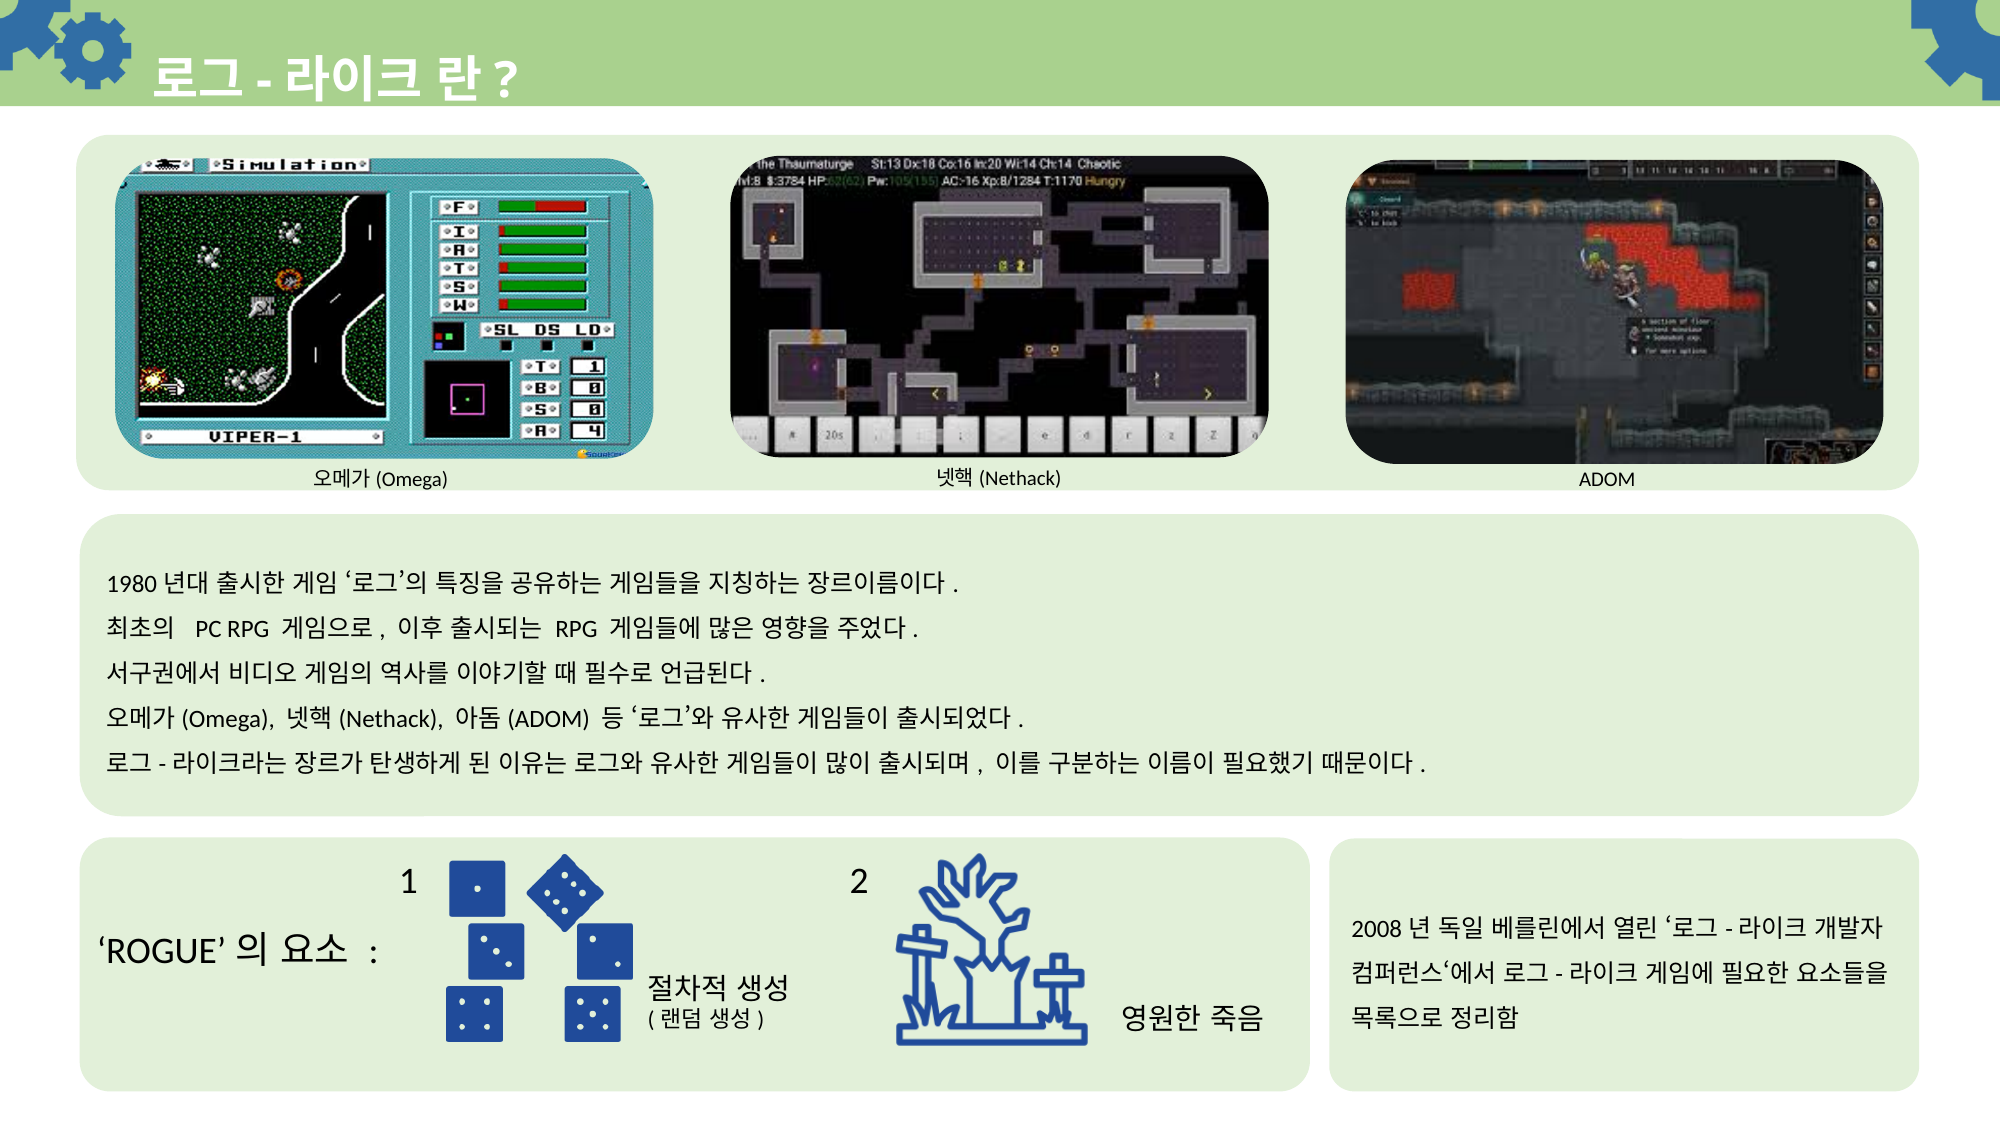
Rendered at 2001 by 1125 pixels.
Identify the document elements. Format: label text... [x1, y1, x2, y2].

picture [1345, 159, 1884, 464]
title 로그-라이크 란? [137, 23, 1863, 101]
text_box ‘ROGUE’의 요소 : [76, 918, 400, 979]
text_box 오메가(Omega) [298, 459, 470, 498]
text_box 1 [384, 848, 437, 908]
picture [889, 847, 1094, 1052]
text_box 2 [834, 848, 887, 908]
picture [730, 155, 1269, 458]
text_box 영원한 죽음 [1106, 993, 1280, 1044]
text_box 1980년대 출시한 게임 ‘로그’의 특징을 공유하는 게임들을 지칭하는 장르이름이다. 최초의 PC RPG 게임으로, 이후 출시되는 RPG 게임들에 많은 영향을 주었다. 서구권에서 비디오 게임의 역사를 이야기할 때 필수로 언급된다. 오메가(Omega), 넷핵(Nethack), 아돔(ADOM) 등 ‘로그’와 유사한 게임들이 출시되었다. 로그-라이크라는 장르가 탄생하게 된 이유는 로그와 유사한 게임들이 많이 출시되며, 이를 구분하는 이름이 필요했기 때문이다. [78, 512, 1921, 818]
text_box ADOM [1564, 464, 1665, 498]
picture [115, 158, 654, 459]
text_box 넷핵(Nethack) [921, 458, 1078, 498]
text_box 절차적 생성 (랜덤 생성) [633, 962, 806, 1040]
picture [446, 854, 633, 1042]
text_box 2008년 독일 베를린에서 열린 ‘로그-라이크 개발자 컴퍼런스‘에서 로그-라이크 게임에 필요한 요소들을 목록으로 정리함 [1328, 837, 1921, 1093]
text_box [78, 836, 1311, 1093]
text_box [75, 133, 1921, 492]
